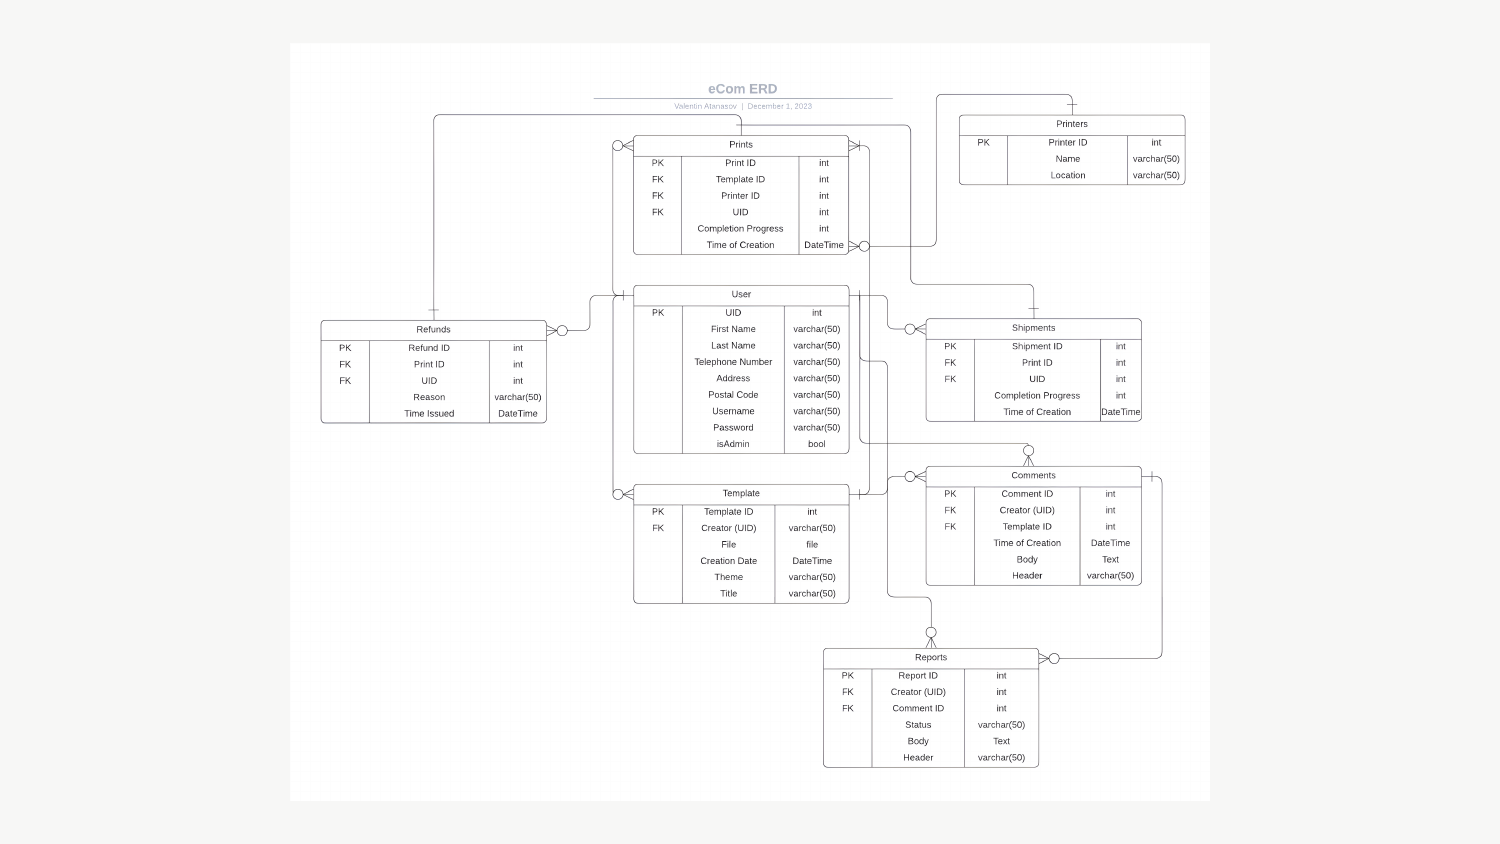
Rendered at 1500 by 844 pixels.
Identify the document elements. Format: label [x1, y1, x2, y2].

picture [289, 42, 1210, 801]
